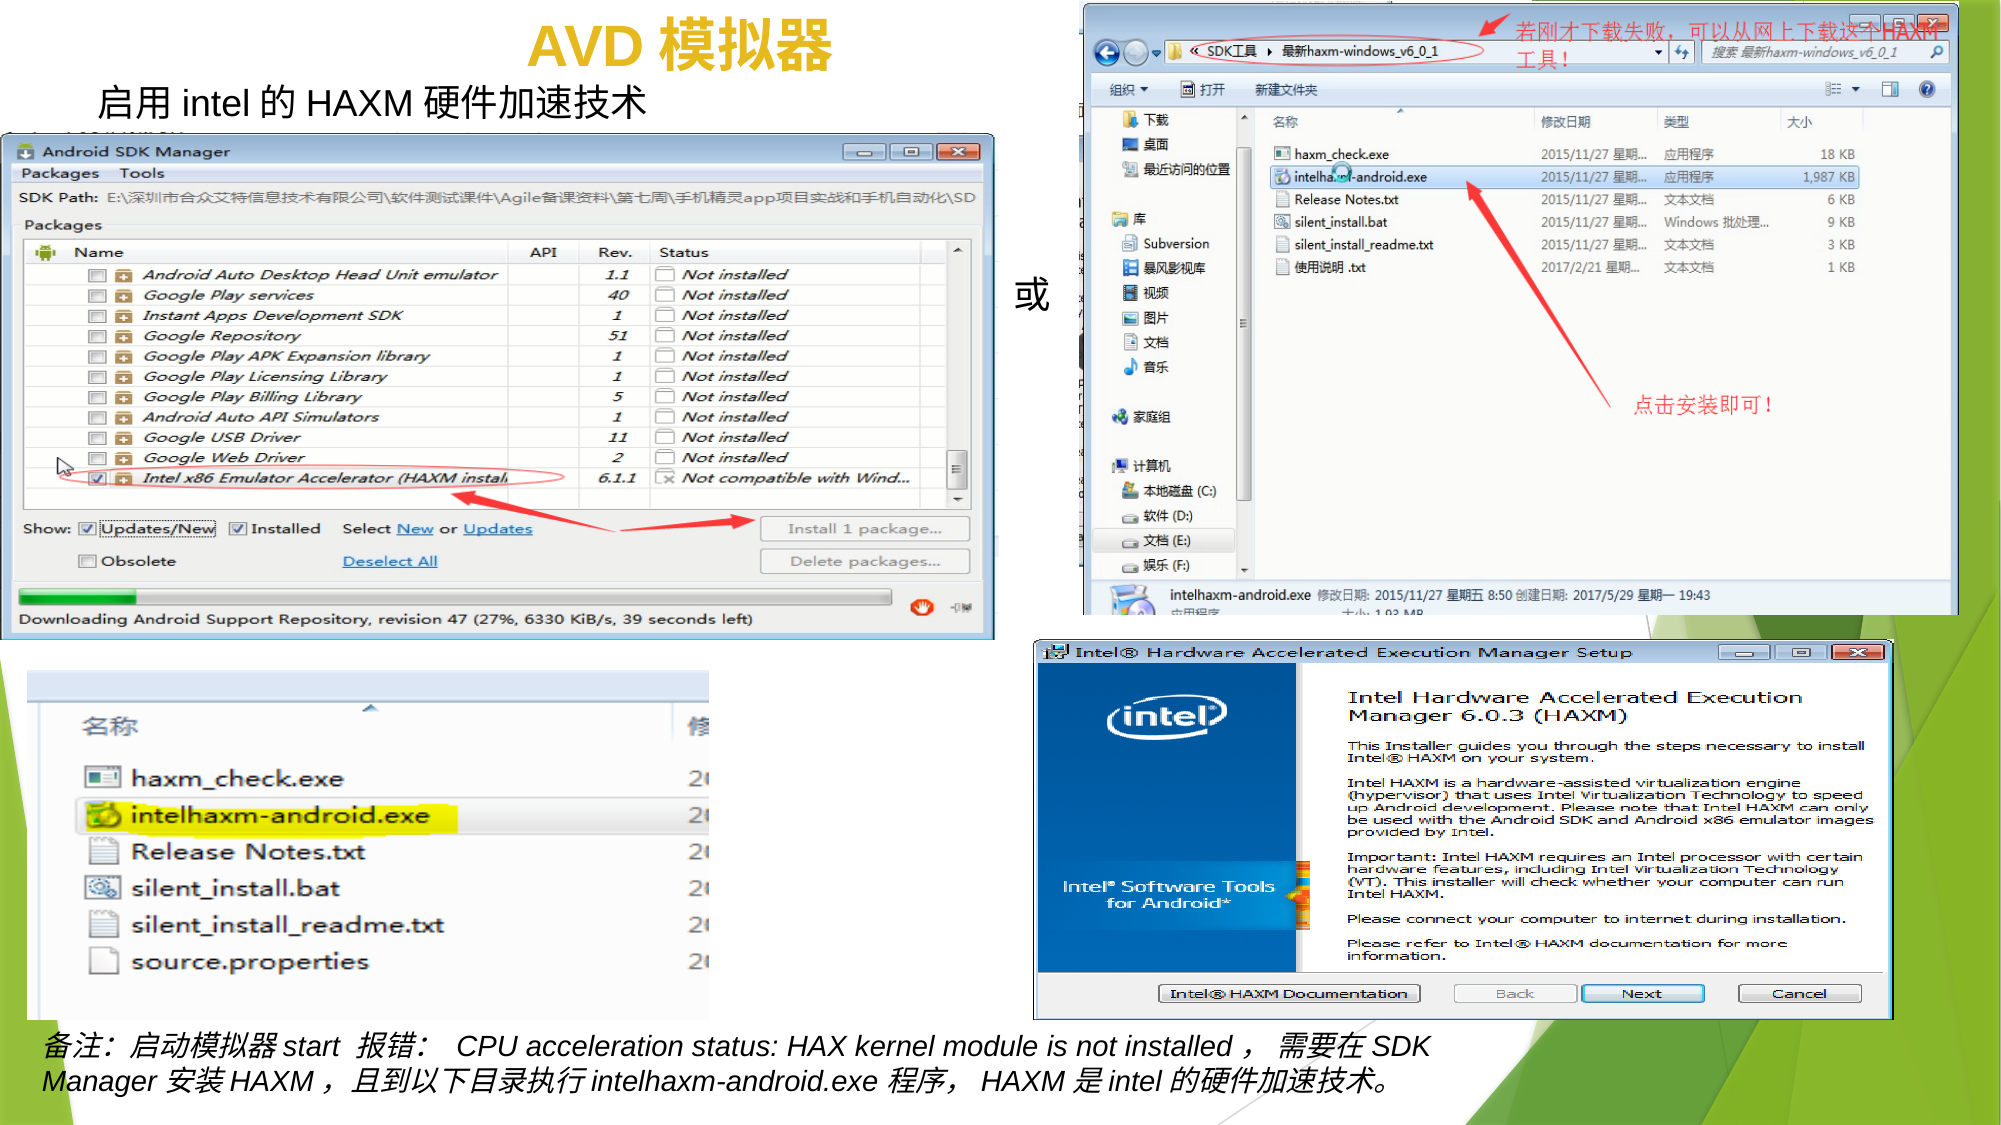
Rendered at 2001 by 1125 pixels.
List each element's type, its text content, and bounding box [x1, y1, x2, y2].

text_box 启用intel的HAXM硬件加速技术 [48, 71, 853, 131]
picture [0, 132, 999, 641]
text_box AVD模拟器 [332, 1, 1078, 86]
picture [26, 669, 709, 1021]
picture [1079, 0, 1960, 616]
text_box 备注：启动模拟器start 报错： CPU acceleration status: HAX kernel module is not installed， 需要在SDK Manager安装HAXM，且到以下目录执行intelhaxm-android.exe程序，HAXM是intel的硬件加速技术。 [27, 1019, 1462, 1105]
text_box 或 [1003, 263, 1066, 323]
picture [1032, 639, 1894, 1021]
